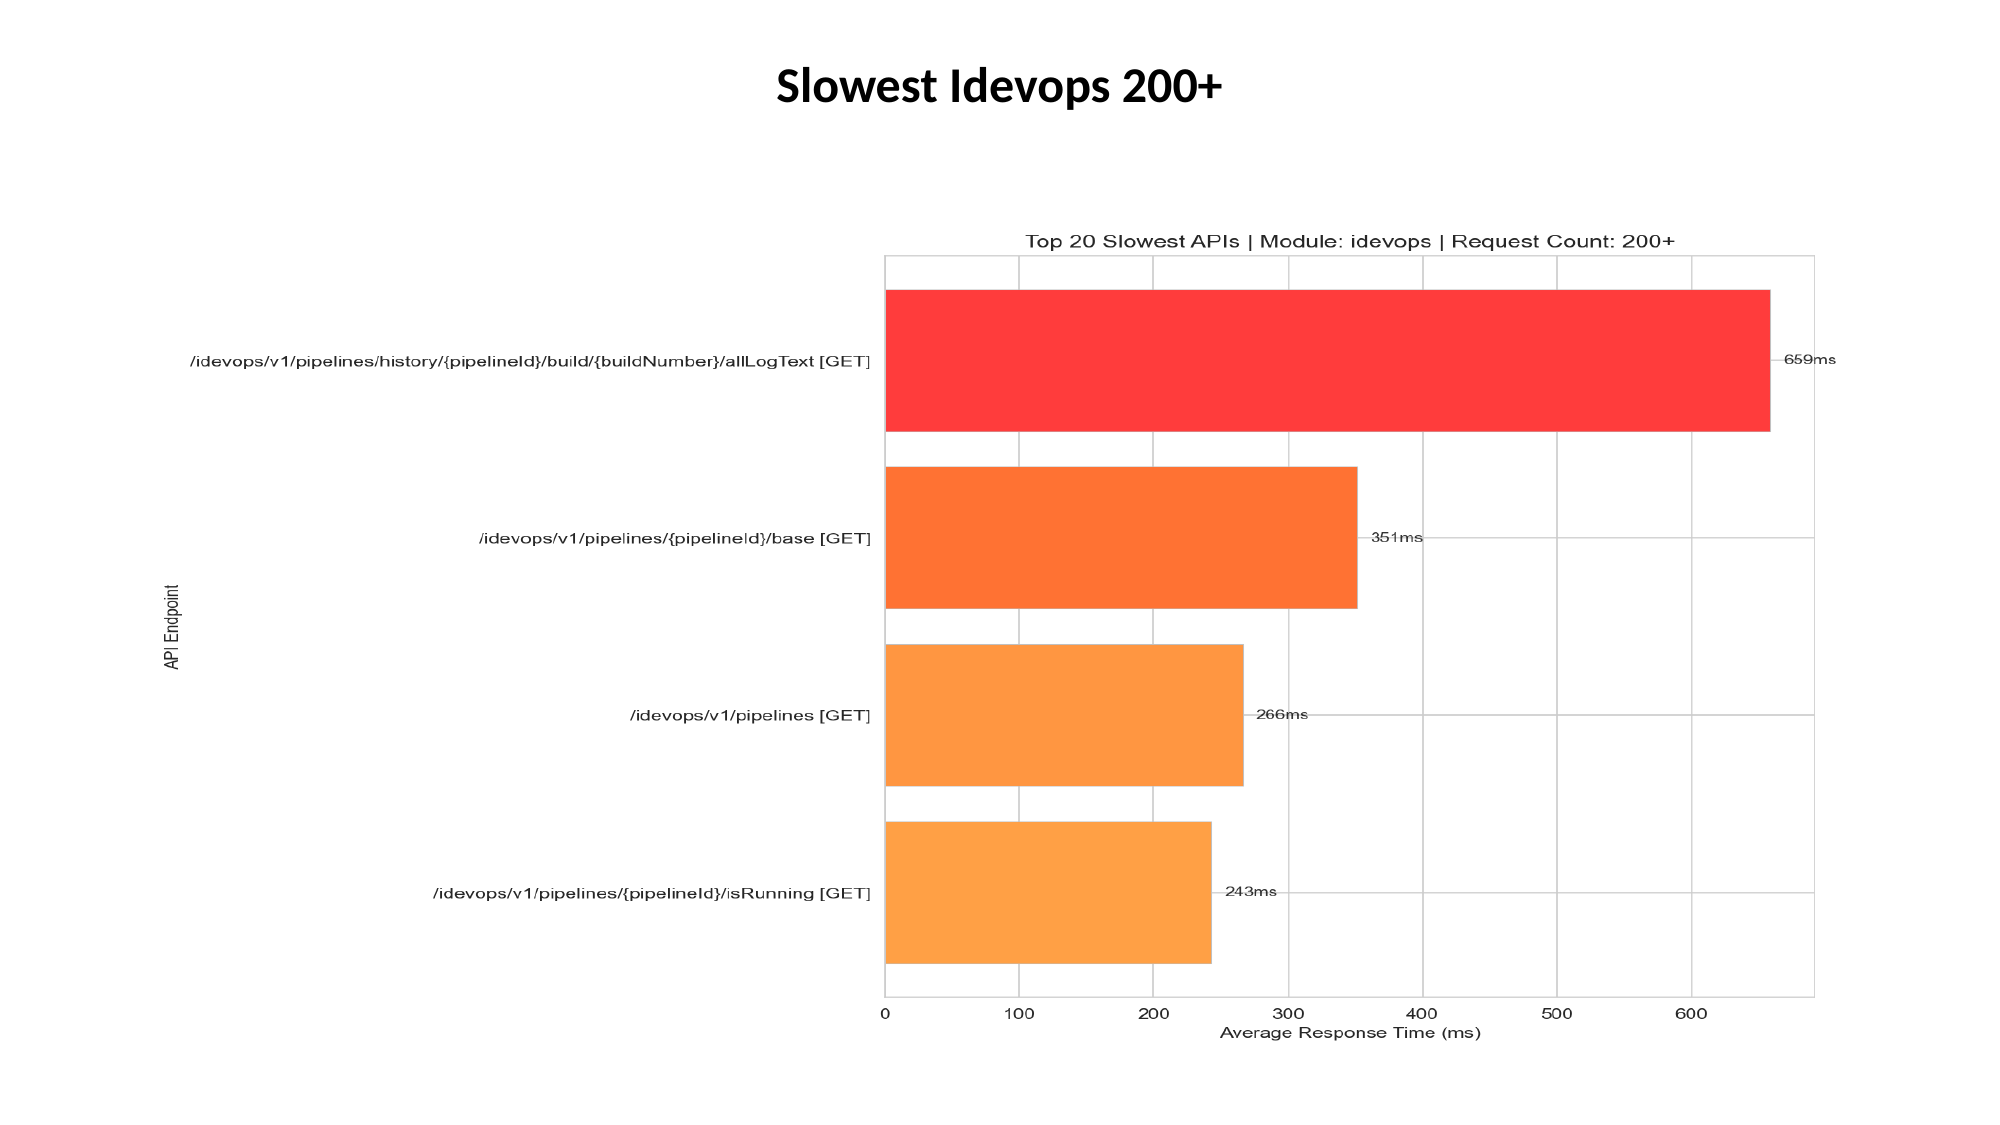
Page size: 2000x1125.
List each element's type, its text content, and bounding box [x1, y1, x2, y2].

text_box Slowest Idevops 200+ [761, 44, 1238, 120]
picture [149, 224, 1850, 1051]
